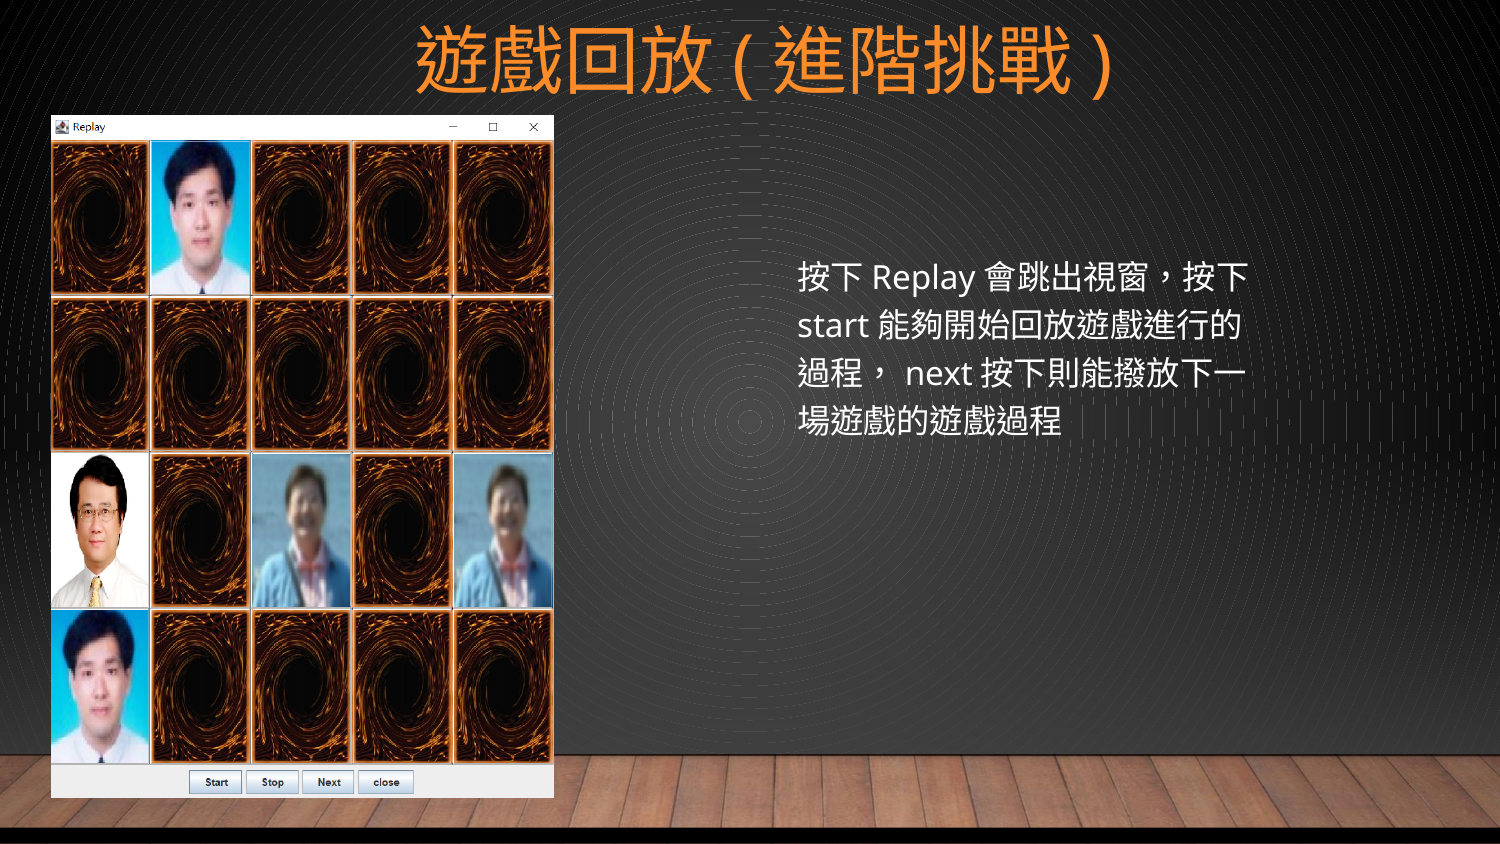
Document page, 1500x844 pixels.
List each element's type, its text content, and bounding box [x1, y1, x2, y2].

picture [0, 115, 1500, 827]
list 按下Replay會跳出視窗，按下start能夠開始回放遊戲進行的過程，next按下則能撥放下一場遊戲的遊戲過程 [763, 243, 1267, 750]
title 遊戲回放(進階挑戰) [65, 12, 1463, 116]
